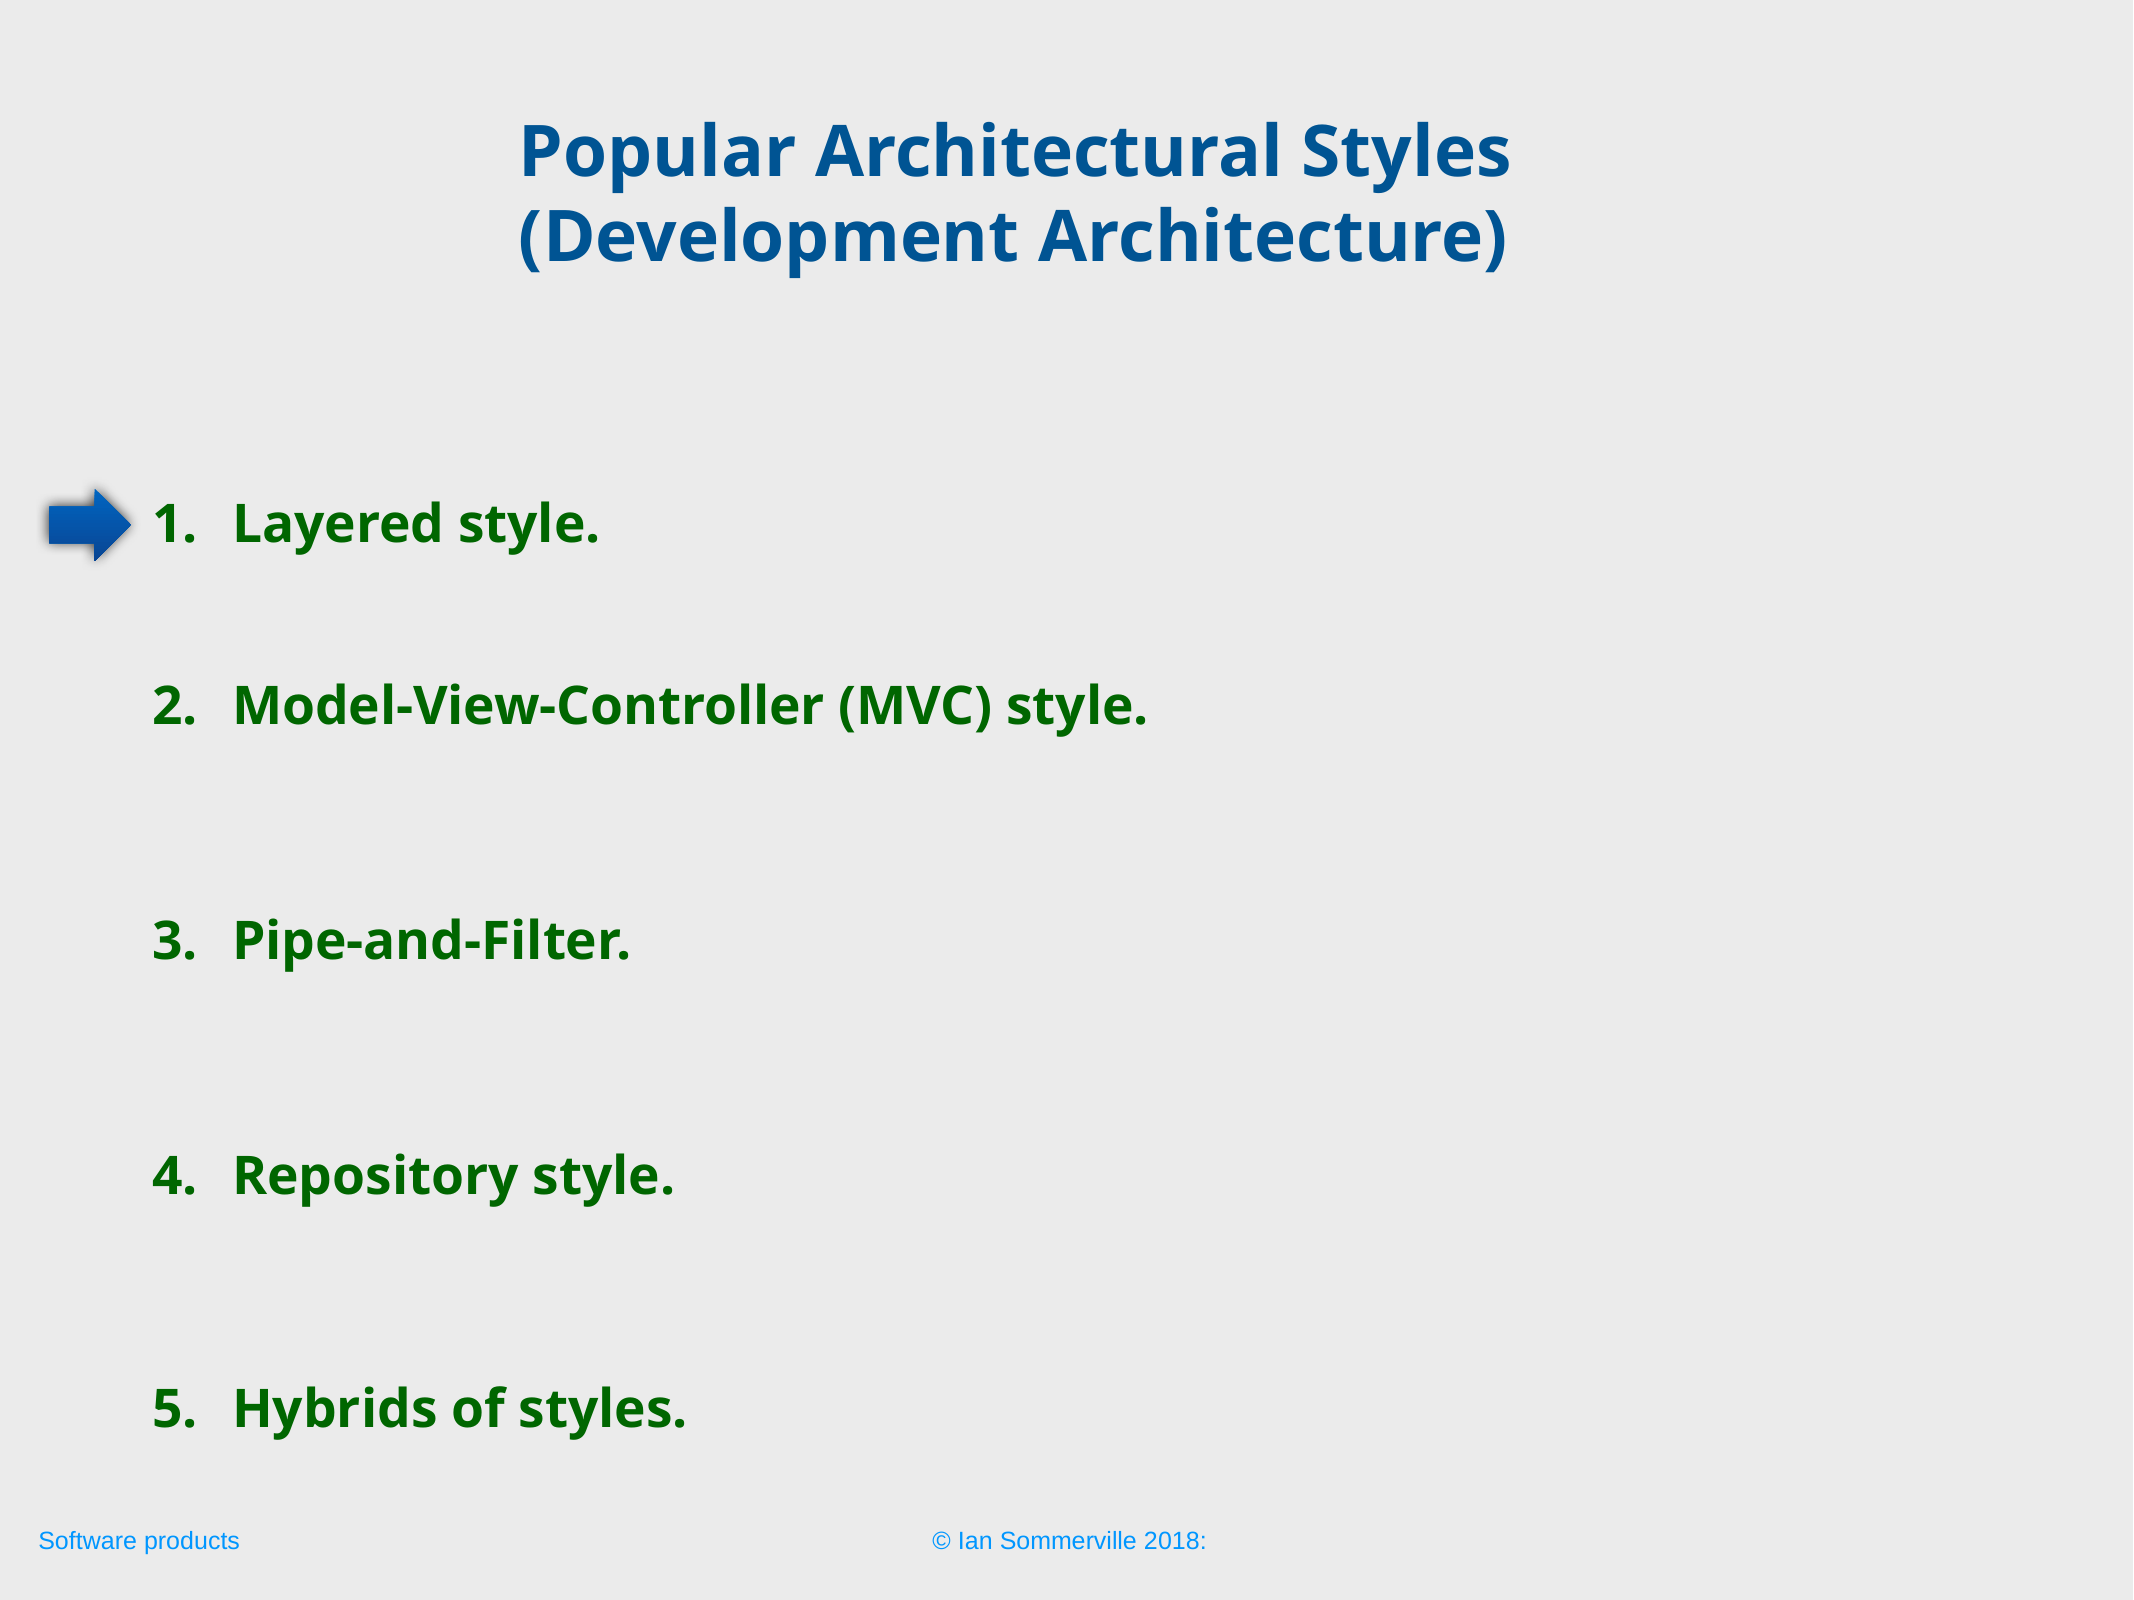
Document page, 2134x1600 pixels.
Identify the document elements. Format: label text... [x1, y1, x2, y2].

text_box [49, 488, 131, 562]
text_box Popular Architectural Styles (Development Architecture) Layered style. Model-View-Controller (MVC) style. Pipe-and-Filter. Repository style. Hybrids of styles. [150, 102, 2084, 1438]
